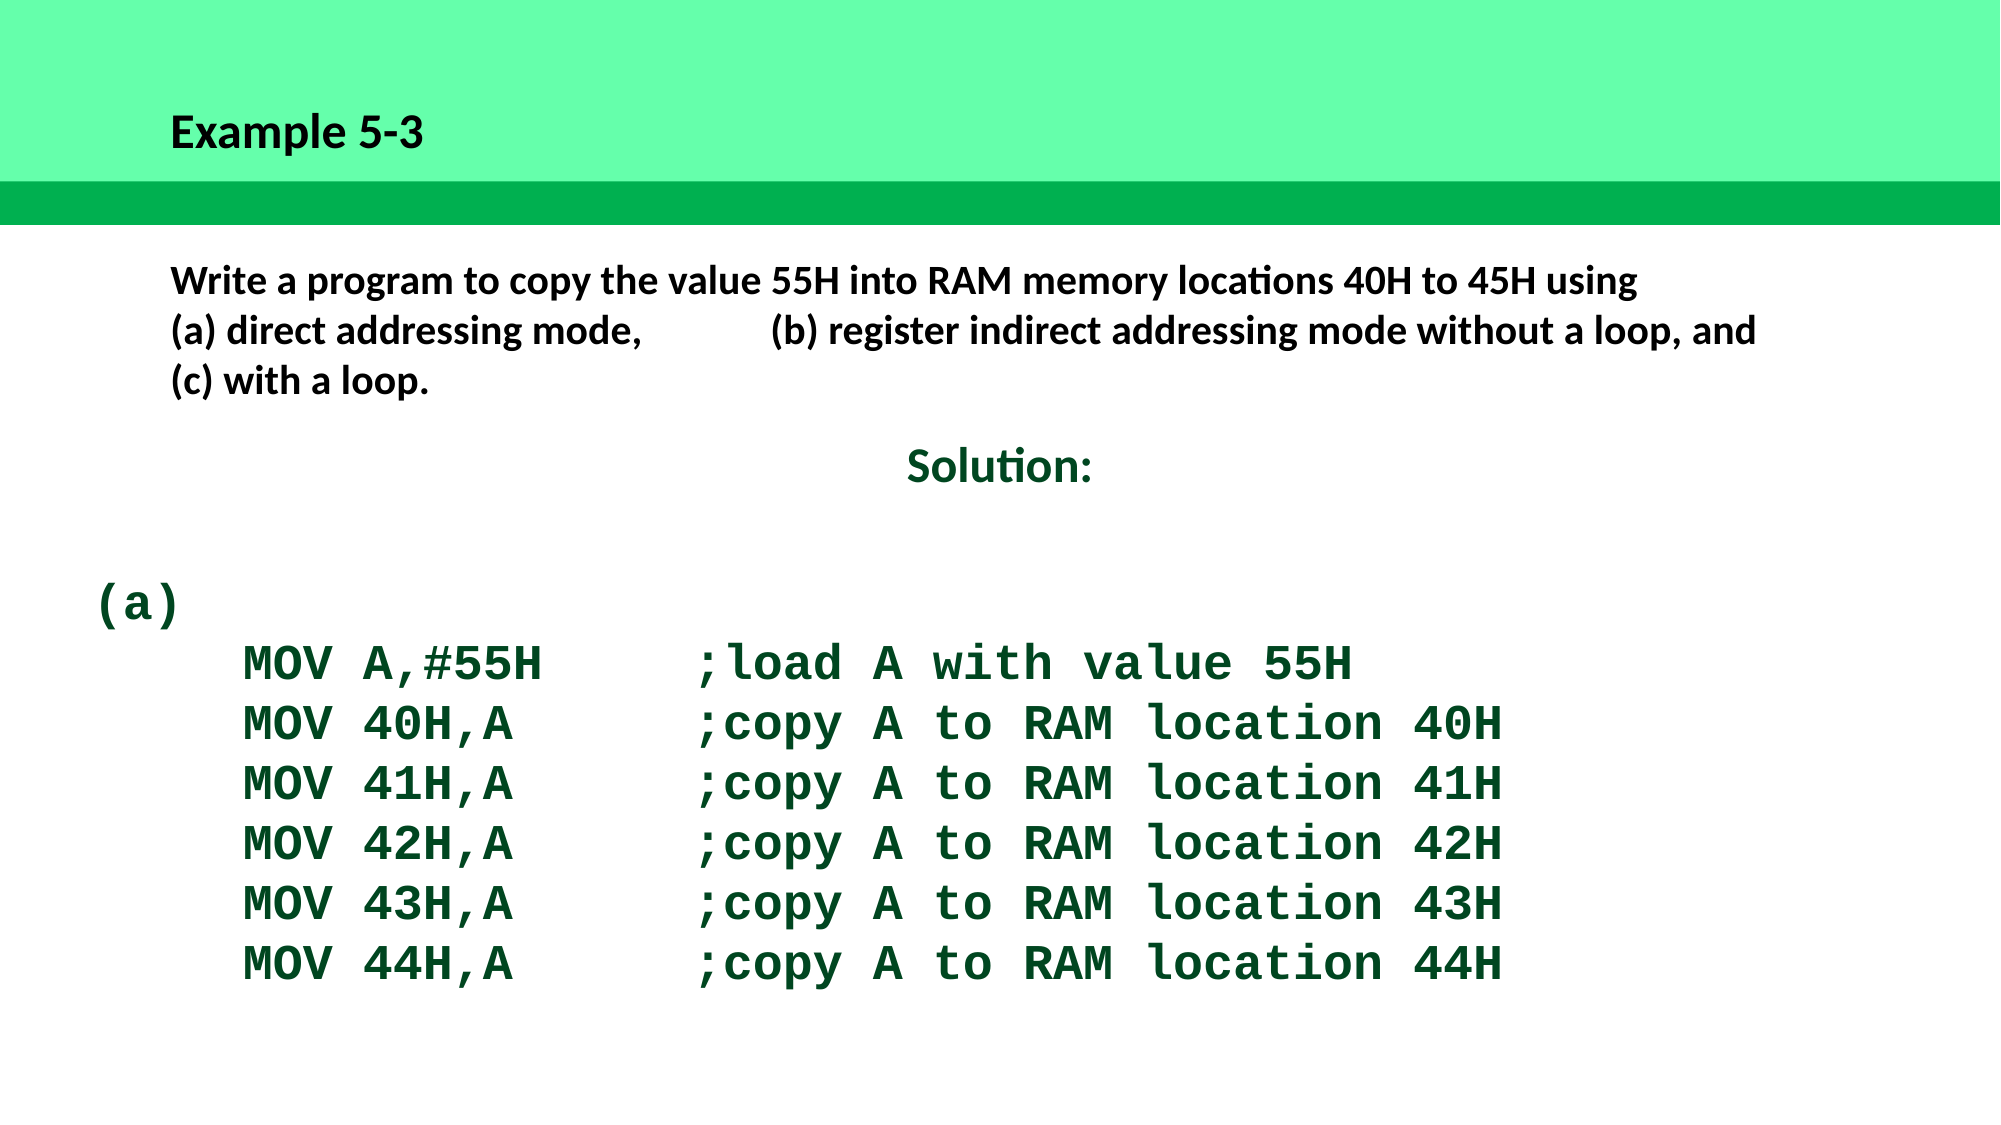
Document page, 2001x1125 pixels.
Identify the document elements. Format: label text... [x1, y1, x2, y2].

text_box (a) MOV A,#55H ;load A with value 55H MOV 40H,A ;copy A to RAM location 40H MOV 41H,A ;copy A to RAM location 41H MOV 42H,A ;copy A to RAM location 42H MOV 43H,A ;copy A to RAM location 43H MOV 44H,A ;copy A to RAM location 44H [78, 562, 1922, 998]
text_box Solution: [0, 425, 2000, 501]
text_box Write a program to copy the value 55H into RAM memory locations 40H to 45H using (a) direct addressing mode, (b) register indirect addressing mode without a loop, and (c) with a loop. [155, 245, 1845, 410]
text_box [0, 184, 2000, 227]
text_box Example 5-3 [155, 90, 1845, 166]
text_box [0, 0, 2000, 184]
